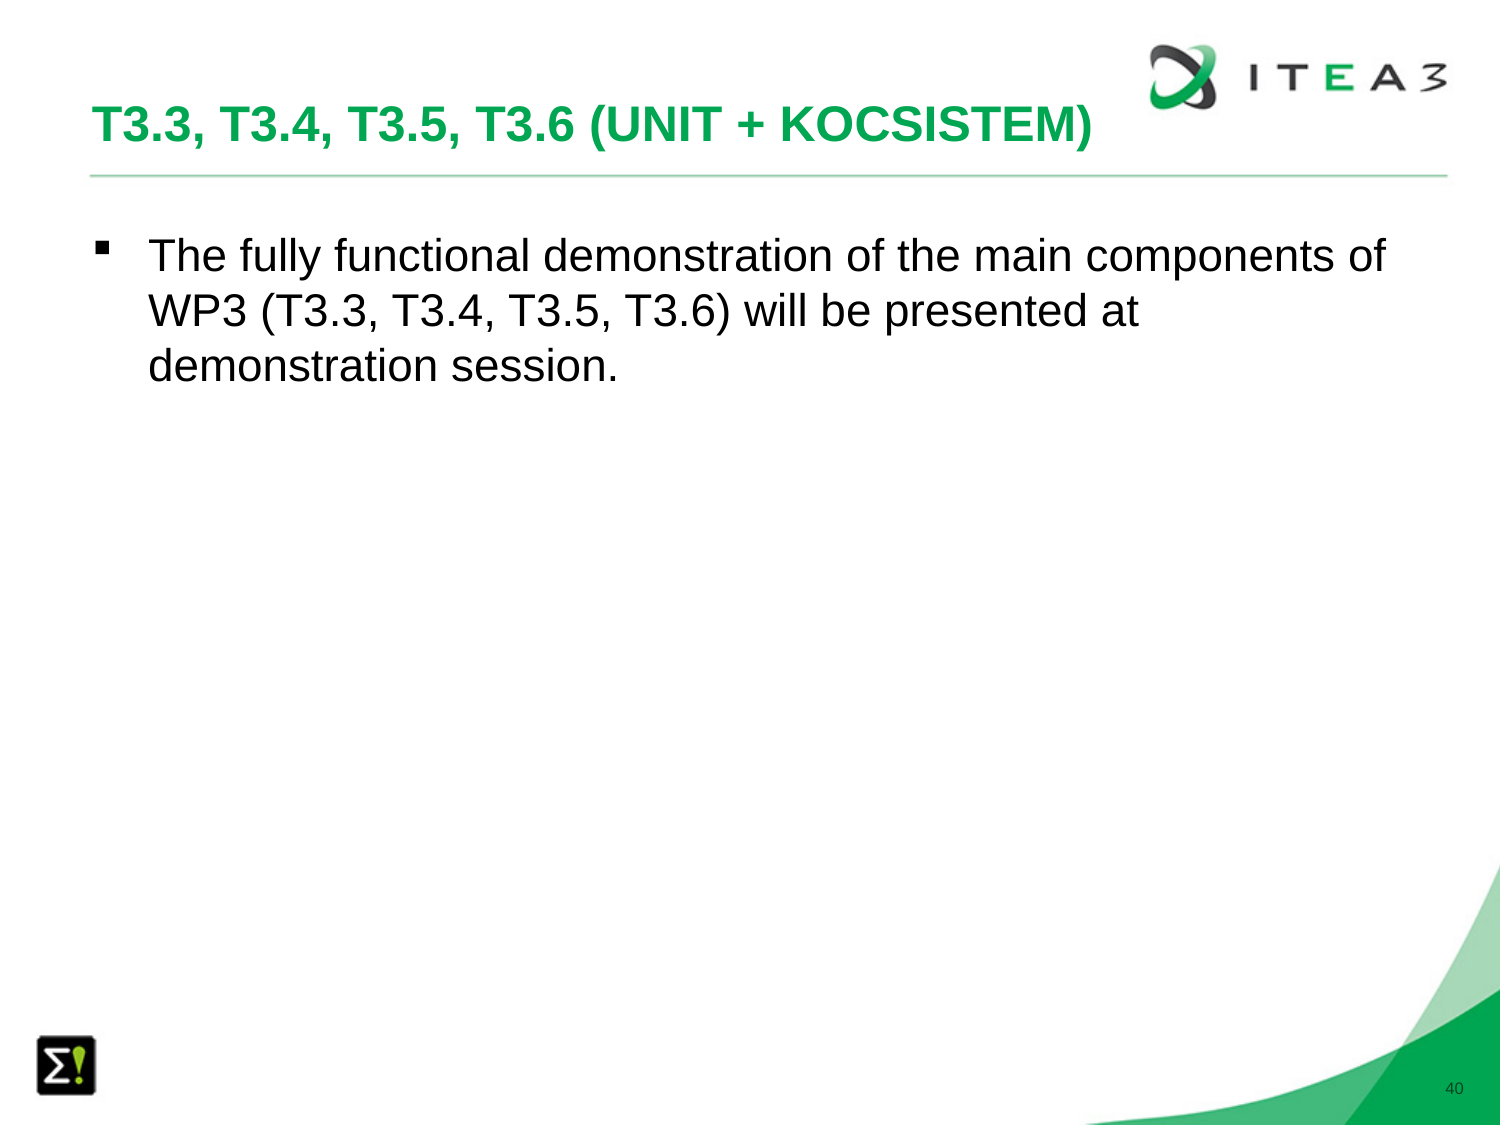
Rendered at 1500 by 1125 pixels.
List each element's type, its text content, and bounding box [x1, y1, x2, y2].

title T3.3, T3.4, T3.5, T3.6 (UNIT + KOCSISTEM) [76, 23, 1128, 160]
picture [0, 0, 1500, 1125]
list The fully functional demonstration of the main components of WP3 (T3.3, T3.4, T3.5, T3.6) will be presented at demonstration session. [76, 218, 1447, 1046]
